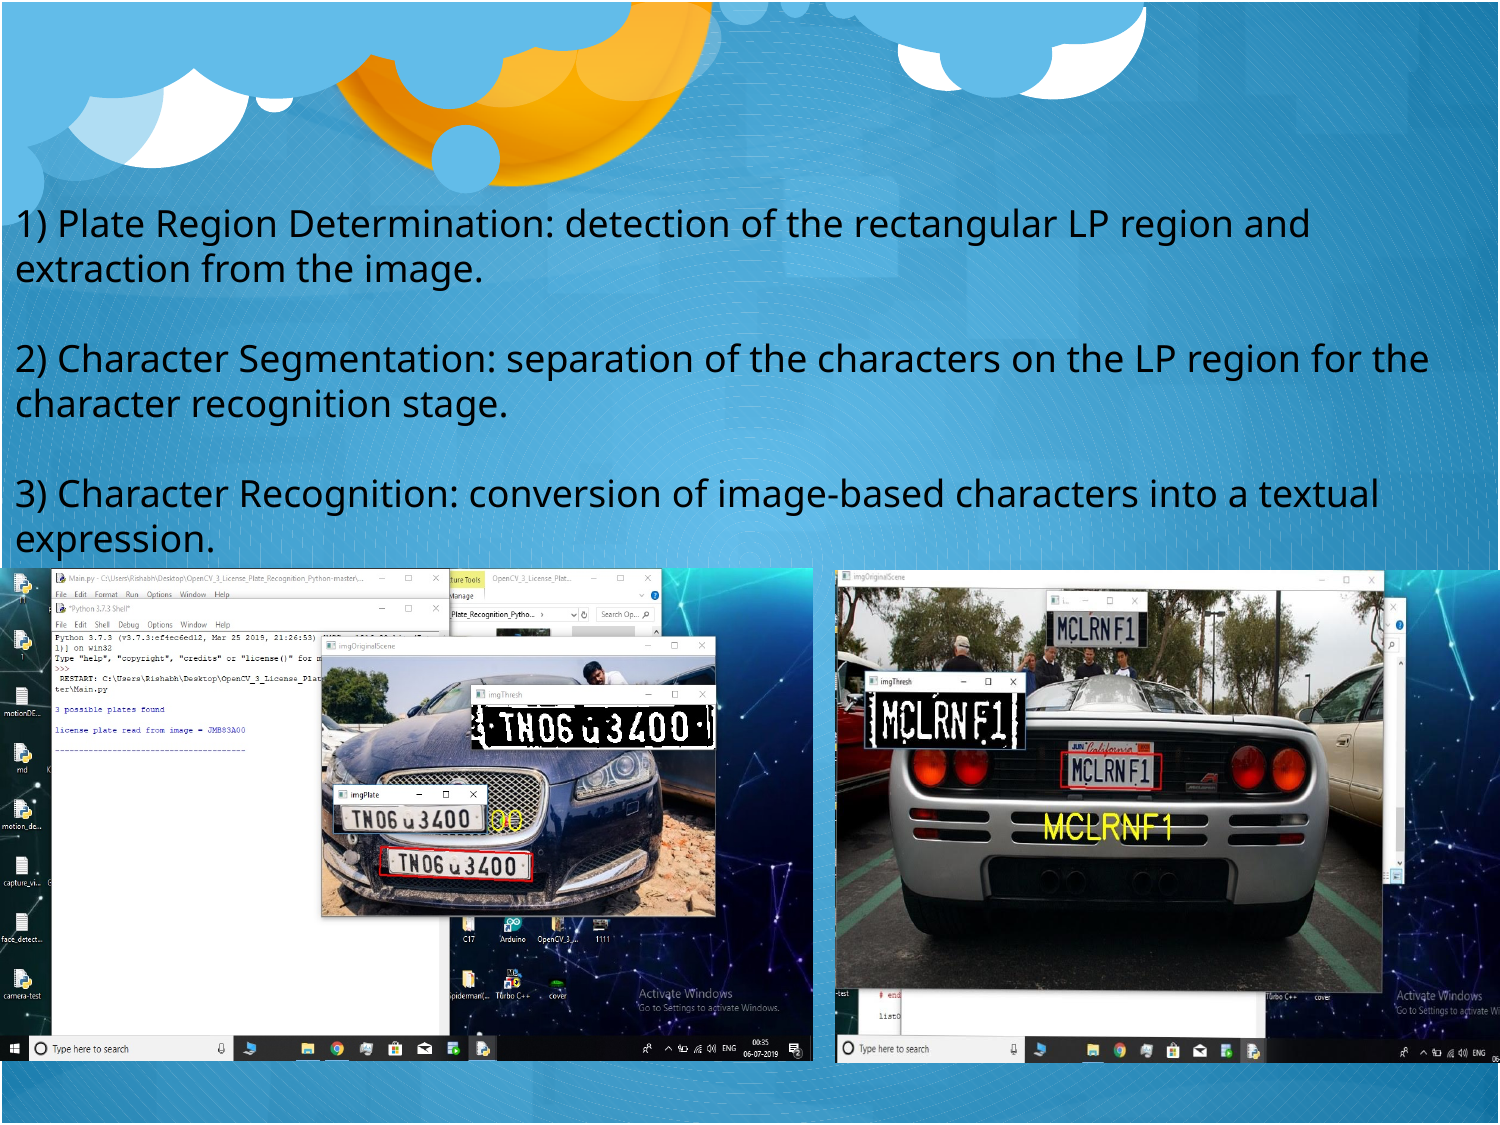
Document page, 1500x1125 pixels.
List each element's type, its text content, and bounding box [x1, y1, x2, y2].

text_box 1) Plate Region Determination: detection of the rectangular LP region and extraction from the image. 2) Character Segmentation: separation of the characters on the LP region for the character recognition stage. 3) Character Recognition: conversion of image‐based characters into a textual expression. [0, 192, 1500, 567]
picture [0, 567, 1500, 1123]
picture [44, 2, 1498, 192]
